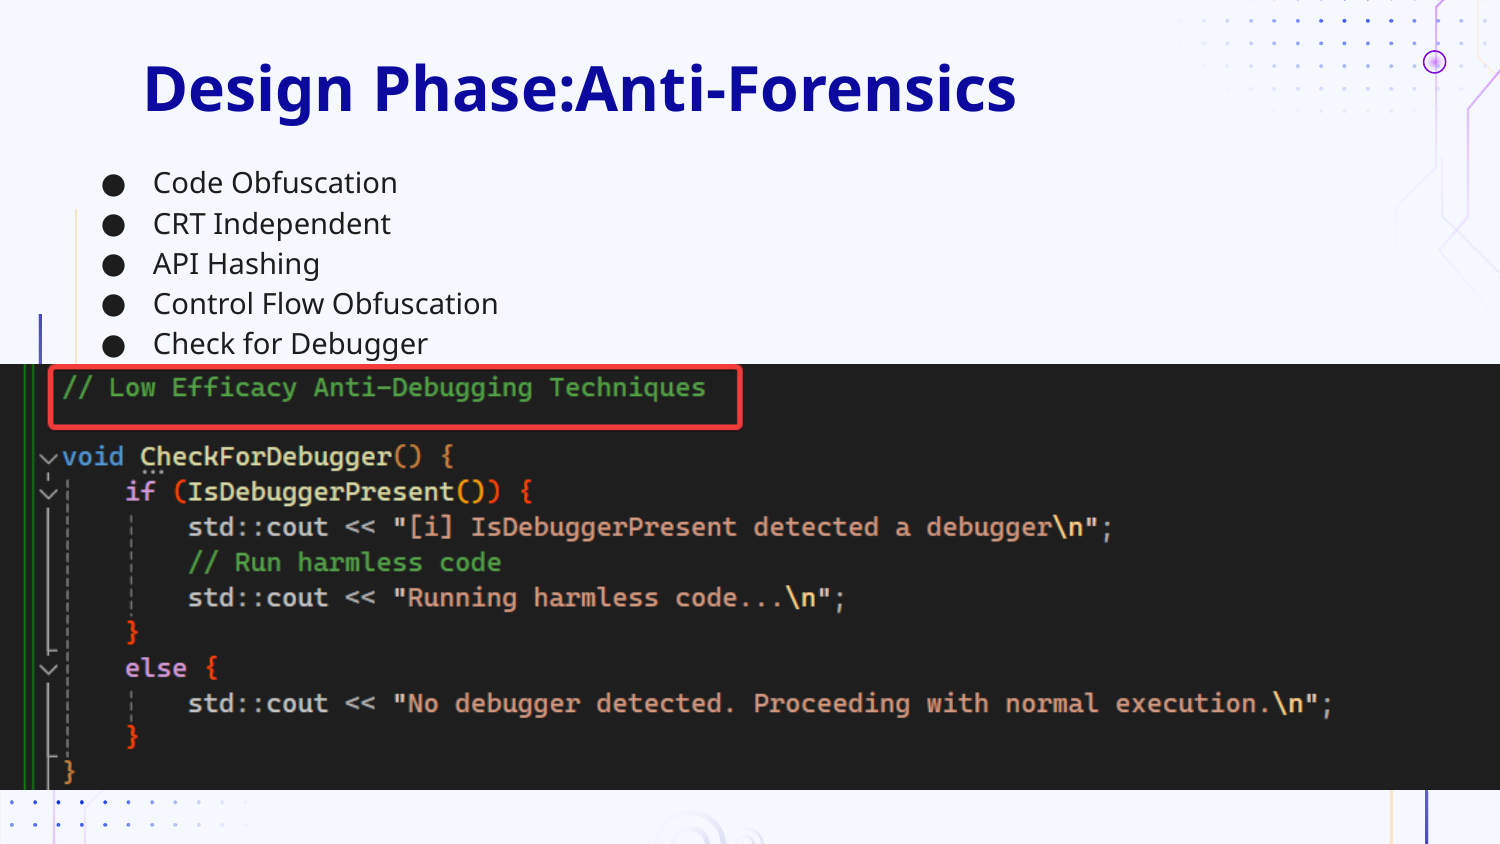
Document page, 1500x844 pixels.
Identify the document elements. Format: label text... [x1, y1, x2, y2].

subtitle Code Obfuscation CRT Independent API Hashing Control Flow Obfuscation Check for Debugger [62, 144, 1038, 254]
picture [0, 363, 1500, 844]
picture [1161, 0, 1500, 136]
title Design Phase:Anti-Forensics [127, 34, 1392, 128]
